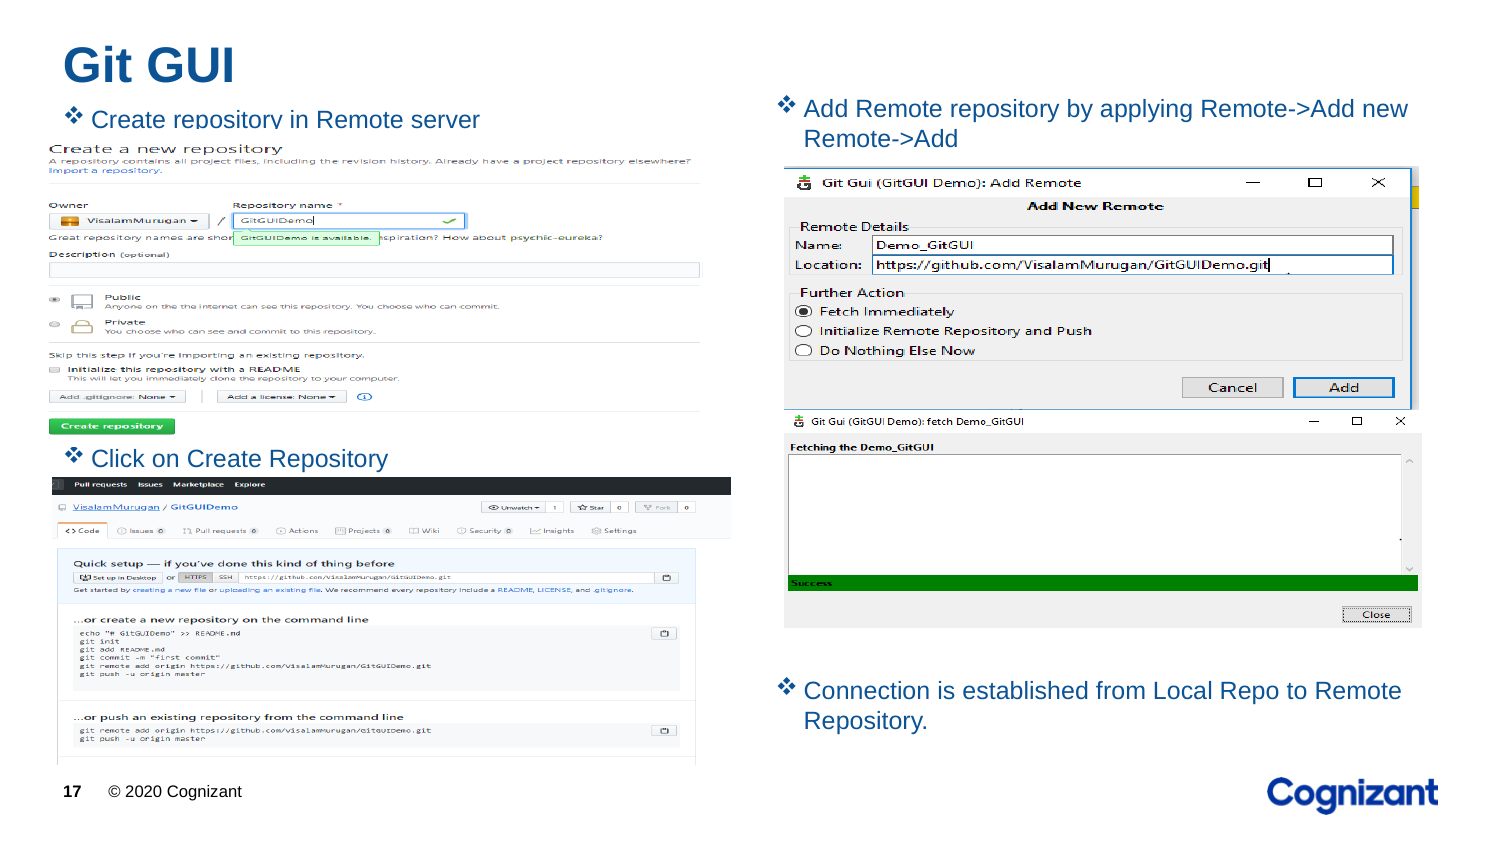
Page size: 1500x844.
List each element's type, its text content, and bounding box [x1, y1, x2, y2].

picture [784, 414, 1422, 628]
picture [1267, 783, 1438, 815]
list Create repository in Remote server Click on Create Repository [63, 103, 777, 778]
slide_number 17 [63, 780, 101, 801]
picture [52, 477, 731, 765]
picture [784, 166, 1419, 410]
list Add Remote repository by applying Remote->Add new Remote->Add Connection is established from Local Repo to Remote Repository. [775, 92, 1500, 783]
footer © 2020 Cognizant [108, 778, 859, 801]
title Git GUI [63, 39, 1444, 78]
picture [30, 129, 755, 447]
